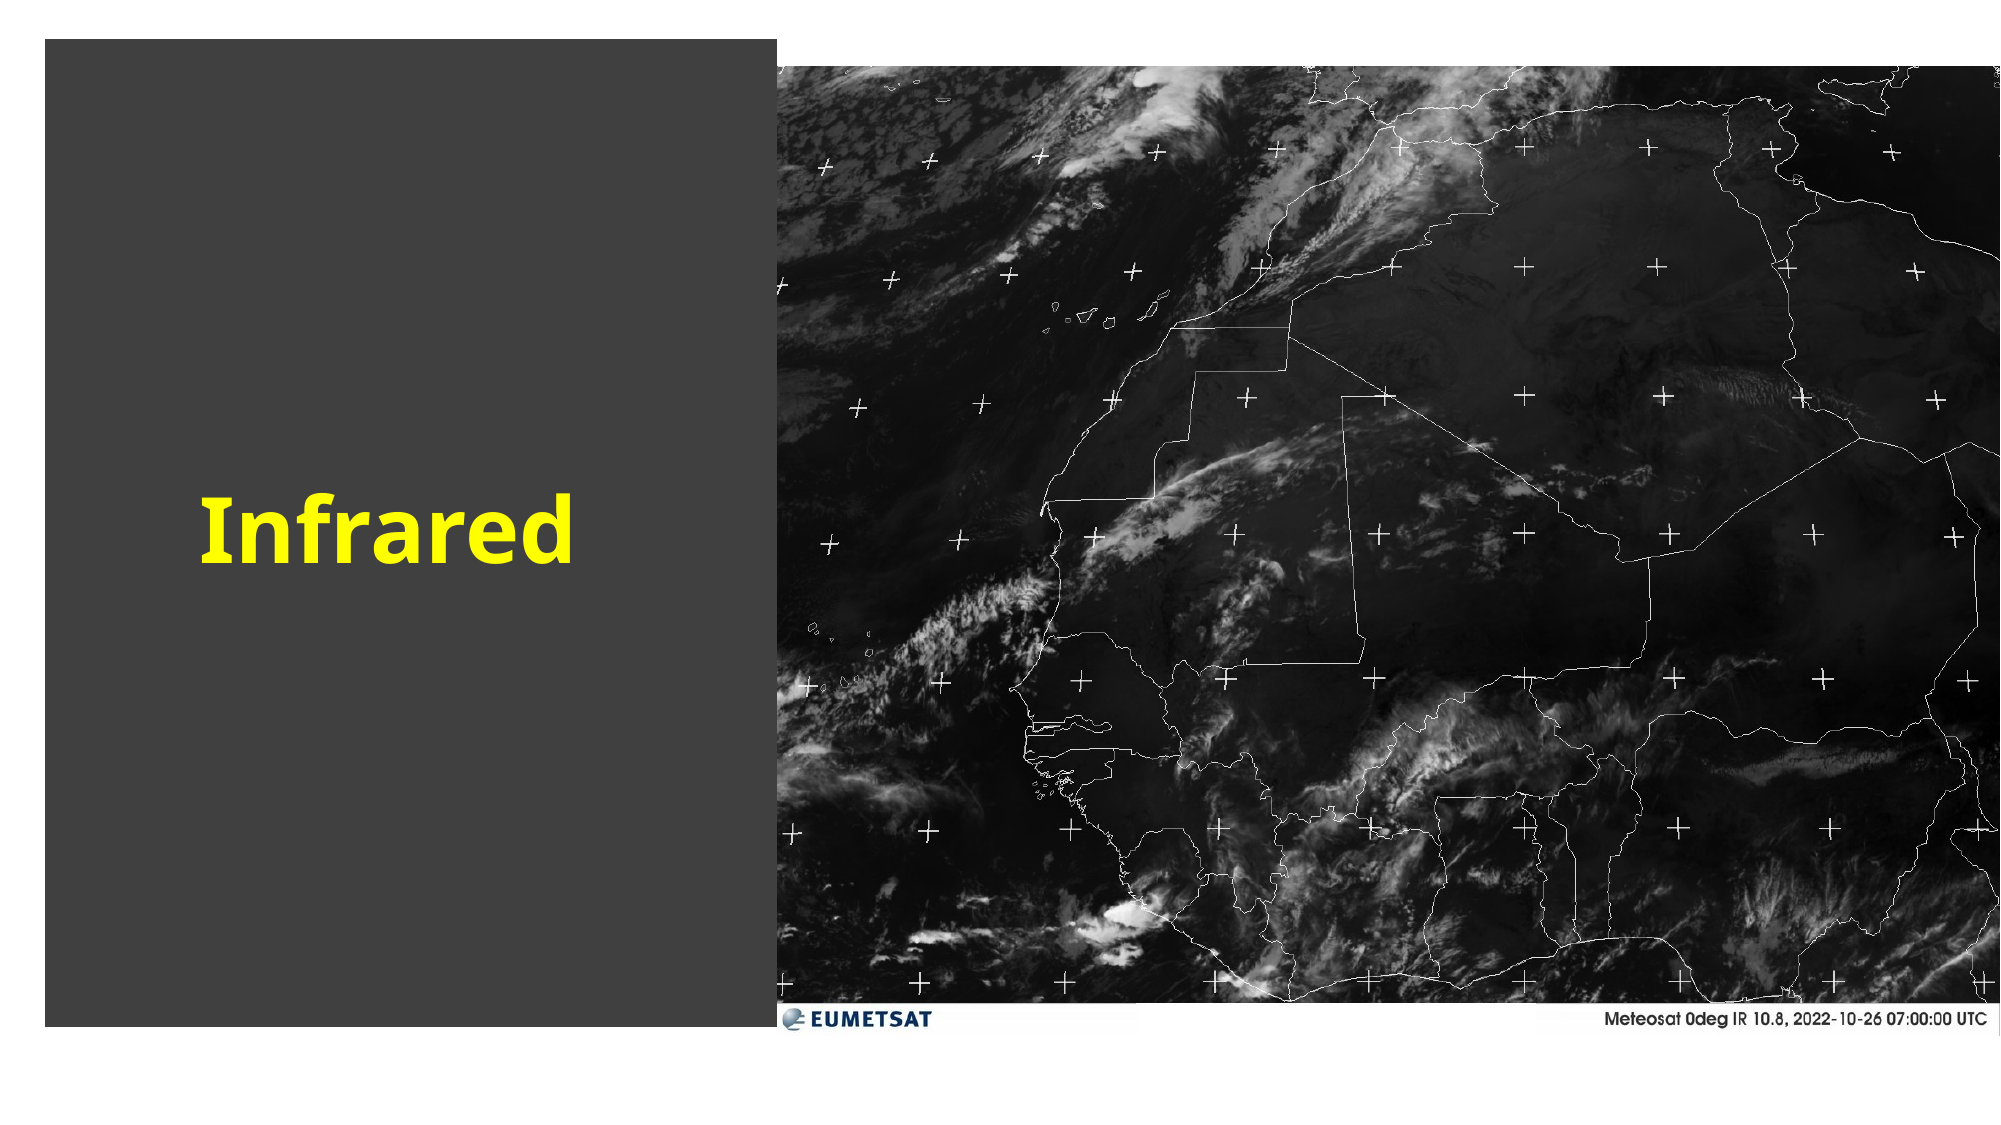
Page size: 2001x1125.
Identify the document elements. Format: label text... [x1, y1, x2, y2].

title Infrared [34, 102, 767, 965]
text_box [54, 49, 768, 1018]
picture [777, 66, 2000, 1036]
